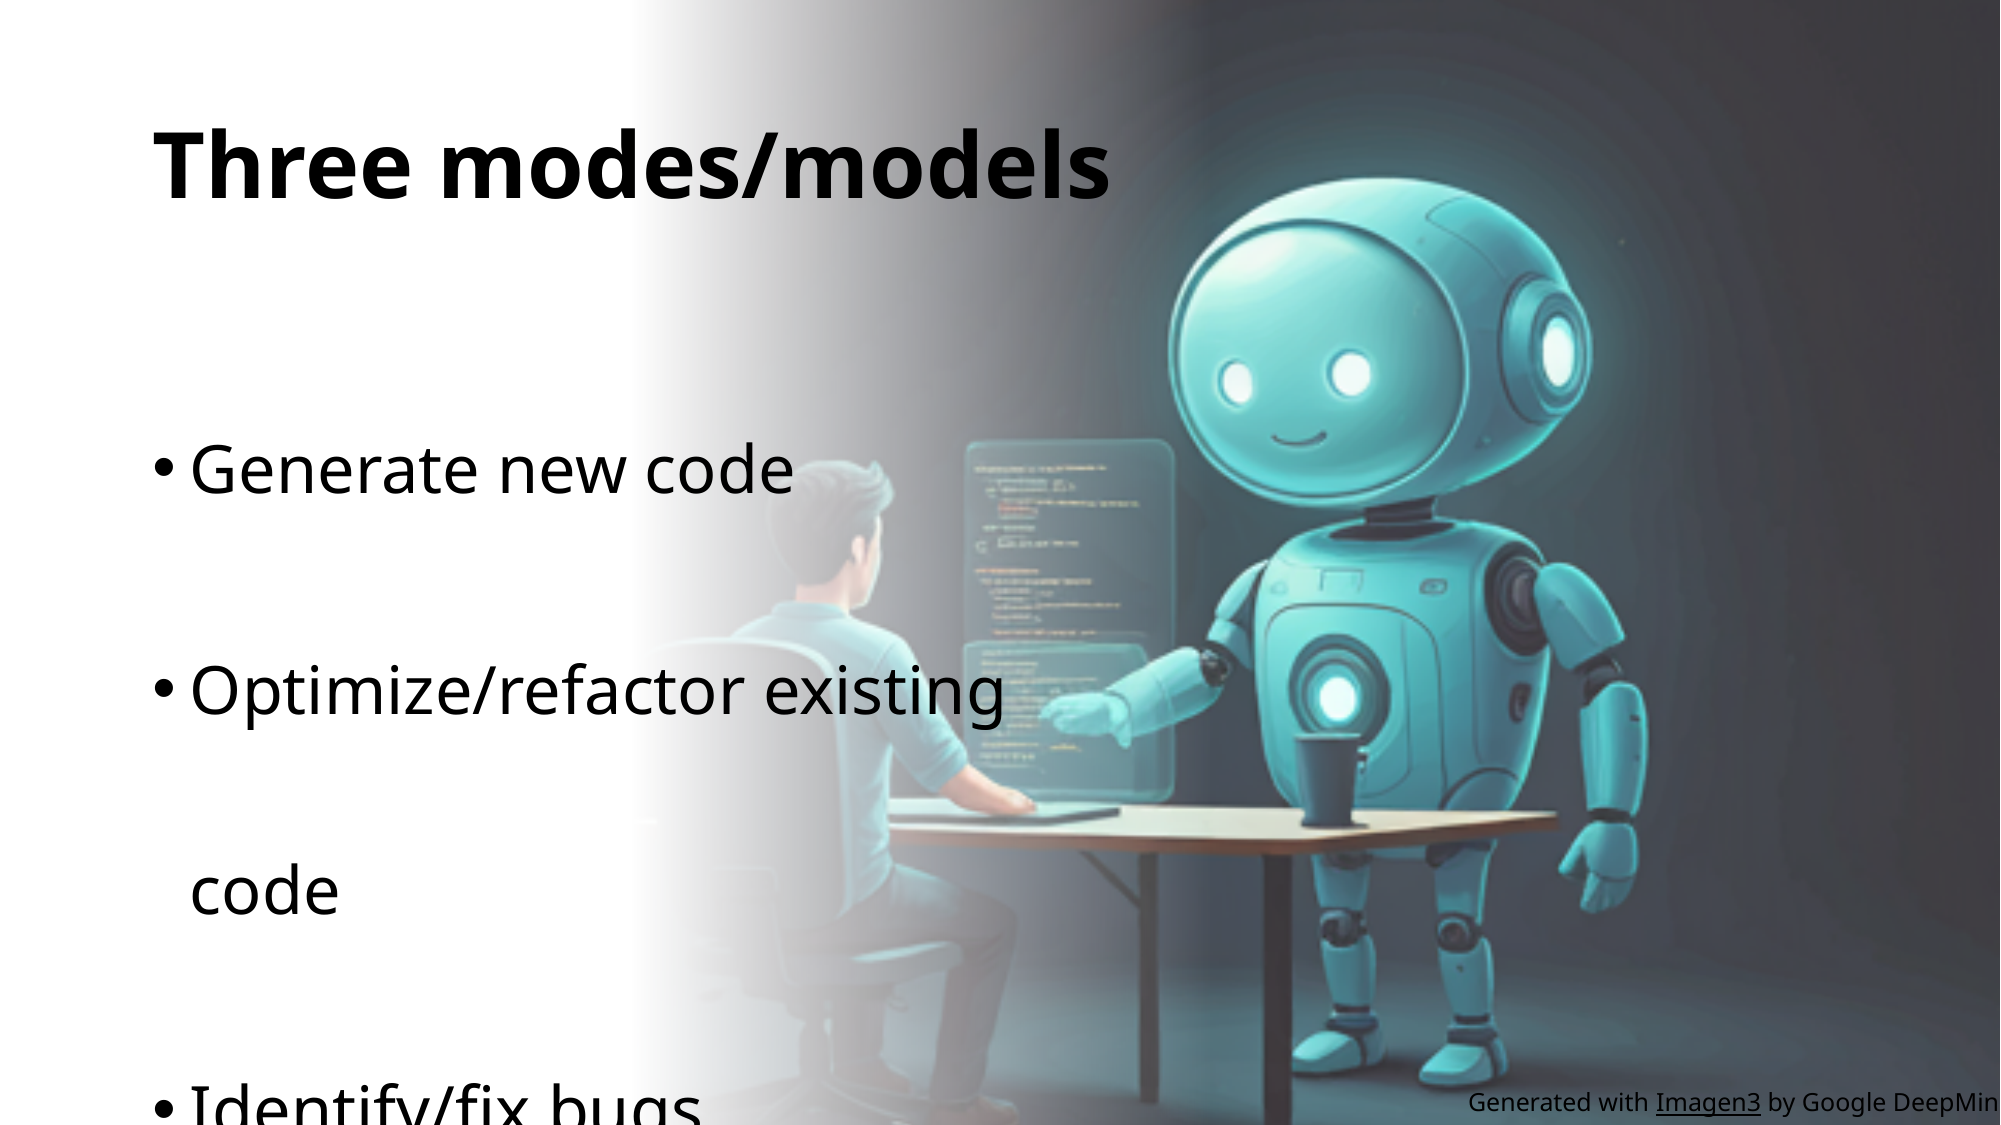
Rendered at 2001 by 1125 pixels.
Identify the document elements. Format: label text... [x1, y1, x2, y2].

text_box [0, 0, 413, 1125]
title Three modes/models [137, 59, 413, 278]
list Generate new code Optimize/refactor existing code Identify/fix bugs [137, 299, 413, 1014]
picture [413, 0, 2000, 1125]
